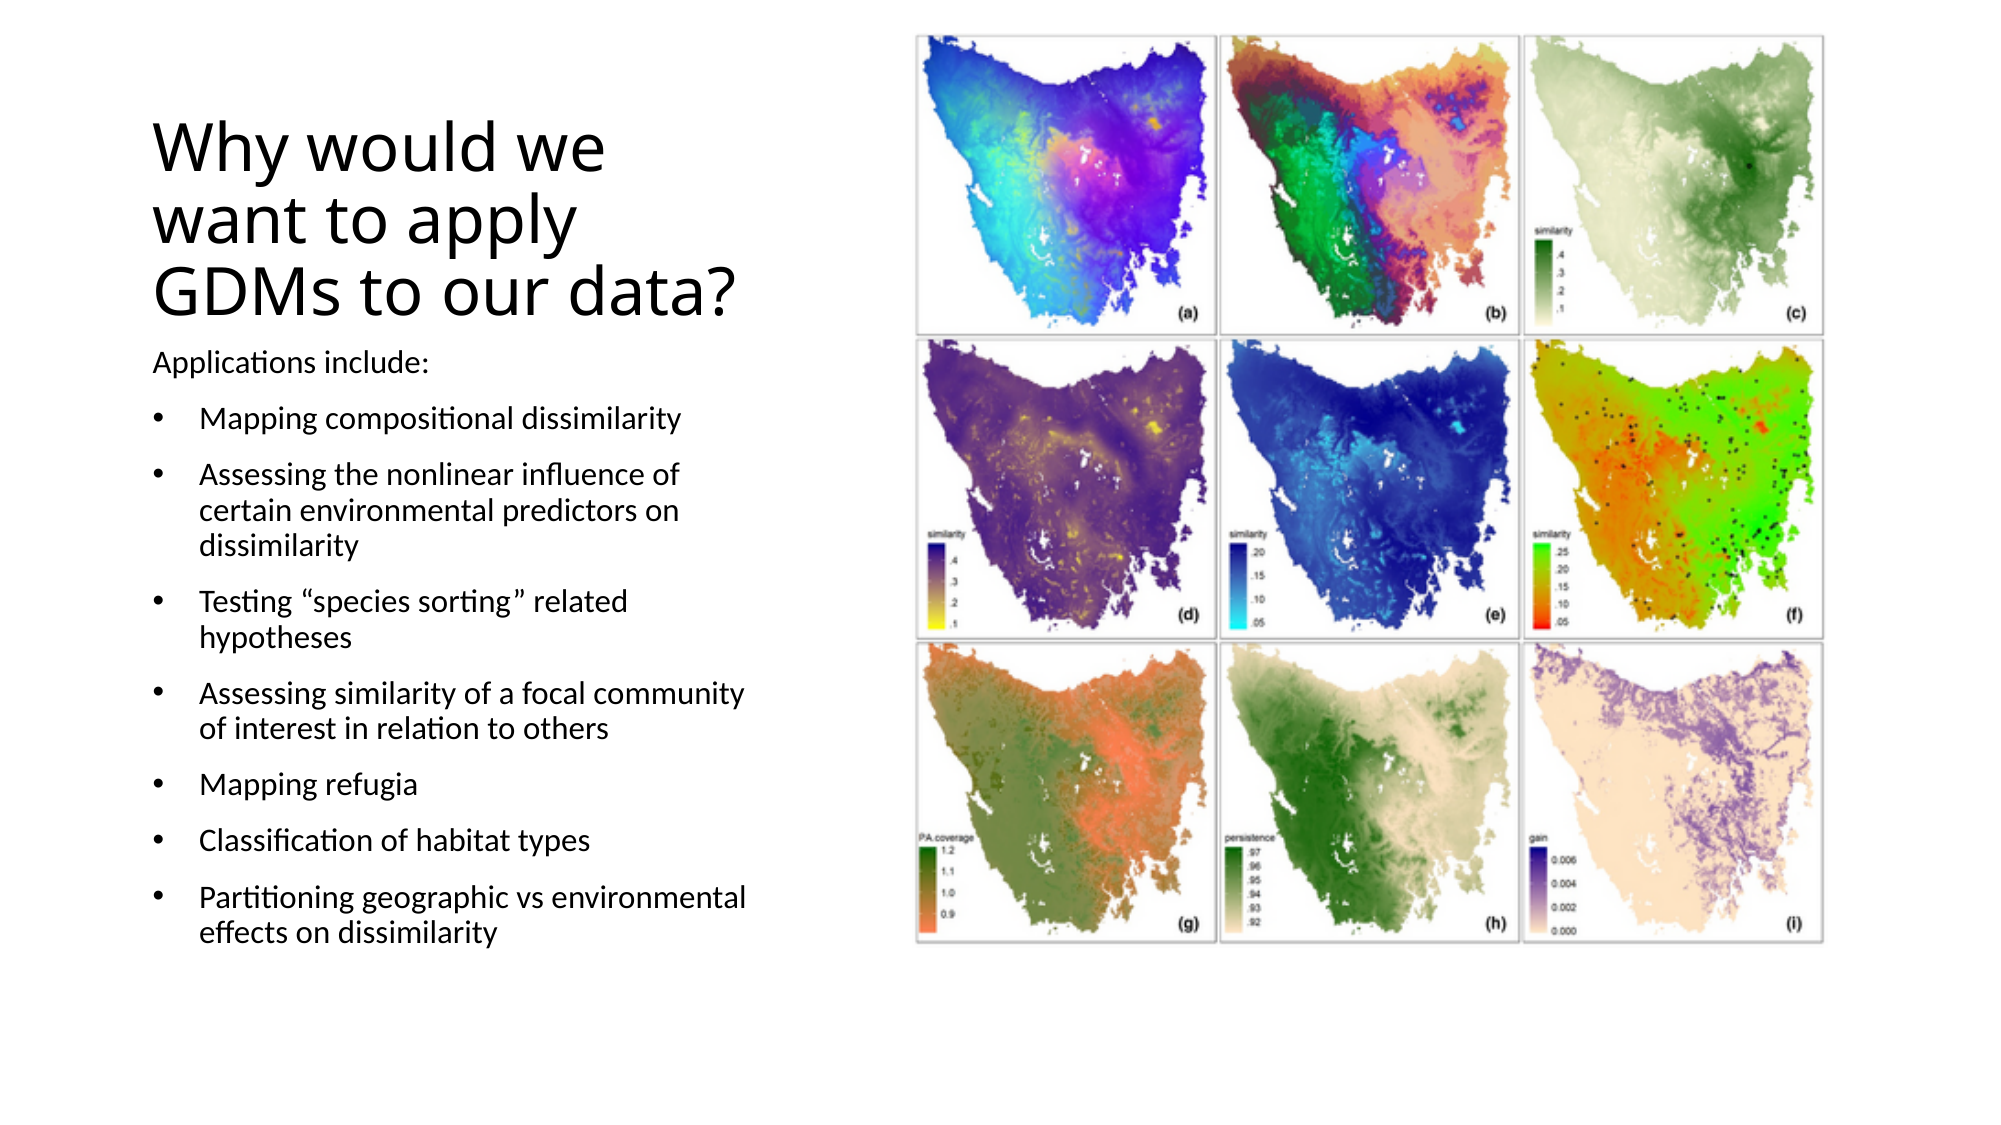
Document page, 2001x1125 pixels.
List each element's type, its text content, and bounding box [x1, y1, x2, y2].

list Applications include: Mapping compositional dissimilarity Assessing the nonlinear influence of certain environmental predictors on dissimilarity Testing “species sorting” related hypotheses Assessing similarity of a focal community of interest in relation to others Mapping refugia Classification of habitat types Partitioning geographic vs environmental effects on dissimilarity [137, 337, 783, 963]
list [912, 32, 1828, 948]
title Why would we want to apply GDMs to our data? [137, 75, 783, 337]
